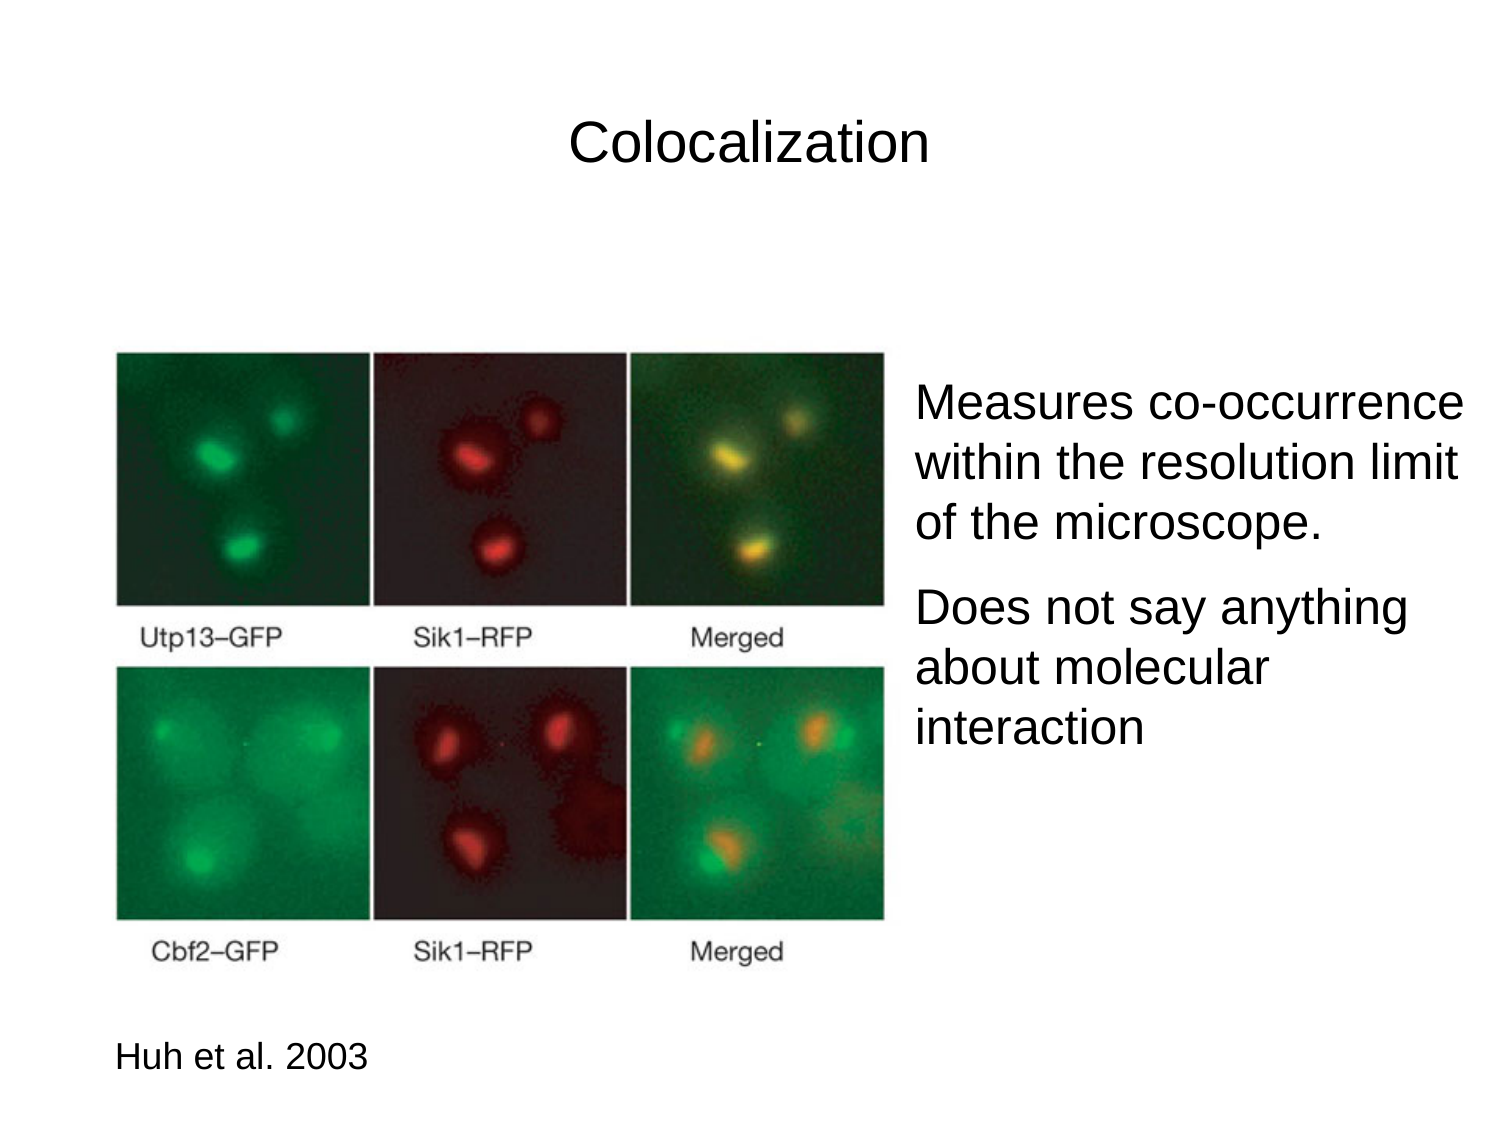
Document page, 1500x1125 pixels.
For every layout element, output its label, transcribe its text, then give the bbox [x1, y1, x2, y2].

text_box Measures co-occurrence within the resolution limit of the microscope. Does not say anything about molecular interaction [929, 362, 1500, 763]
title Colocalization [74, 44, 1426, 233]
text_box Huh et al. 2003 [99, 1024, 663, 1085]
picture [87, 324, 926, 980]
